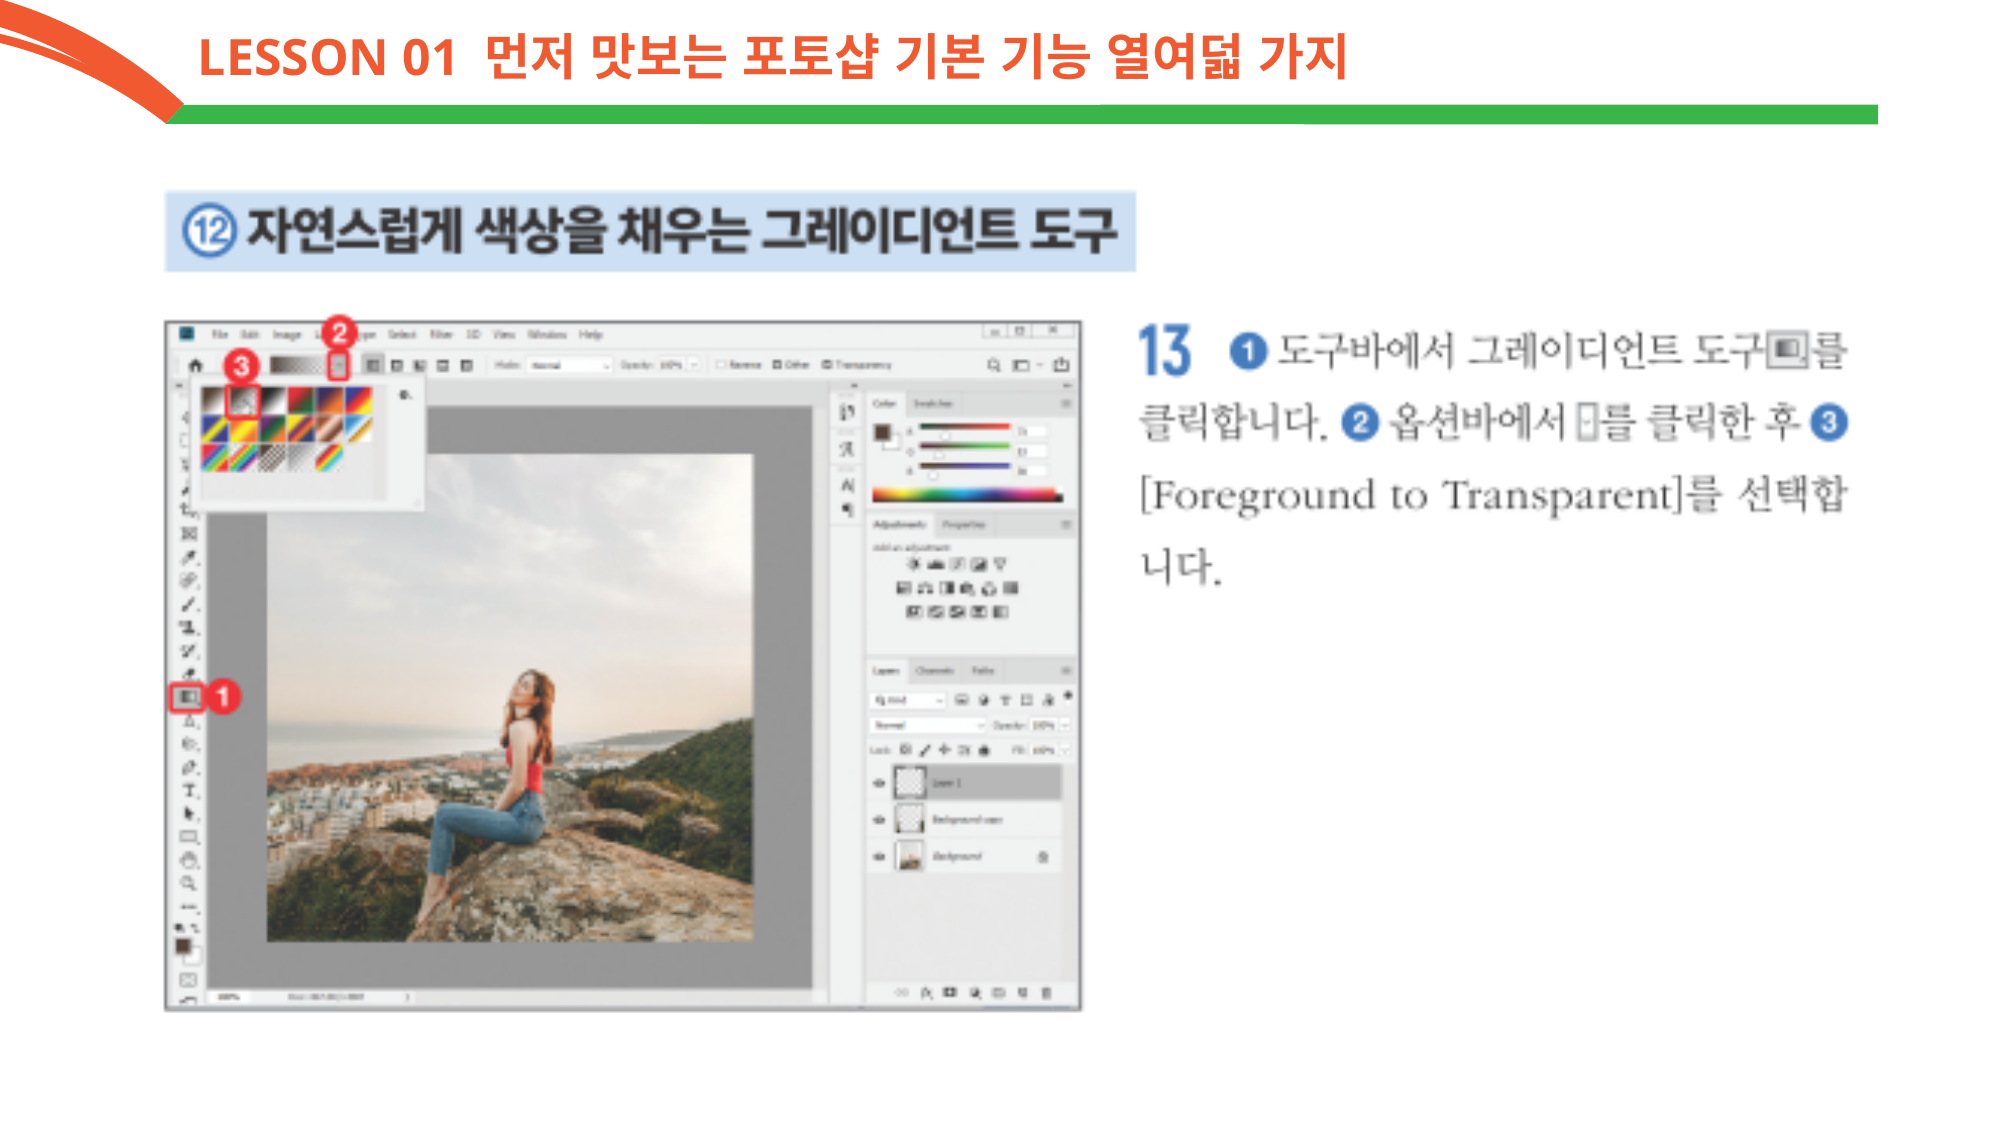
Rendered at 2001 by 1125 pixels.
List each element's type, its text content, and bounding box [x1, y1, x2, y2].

title LESSON 01 먼저 맛보는 포토샵 기본 기능 열여덟 가지 [183, 24, 1836, 95]
picture [156, 185, 1882, 1019]
